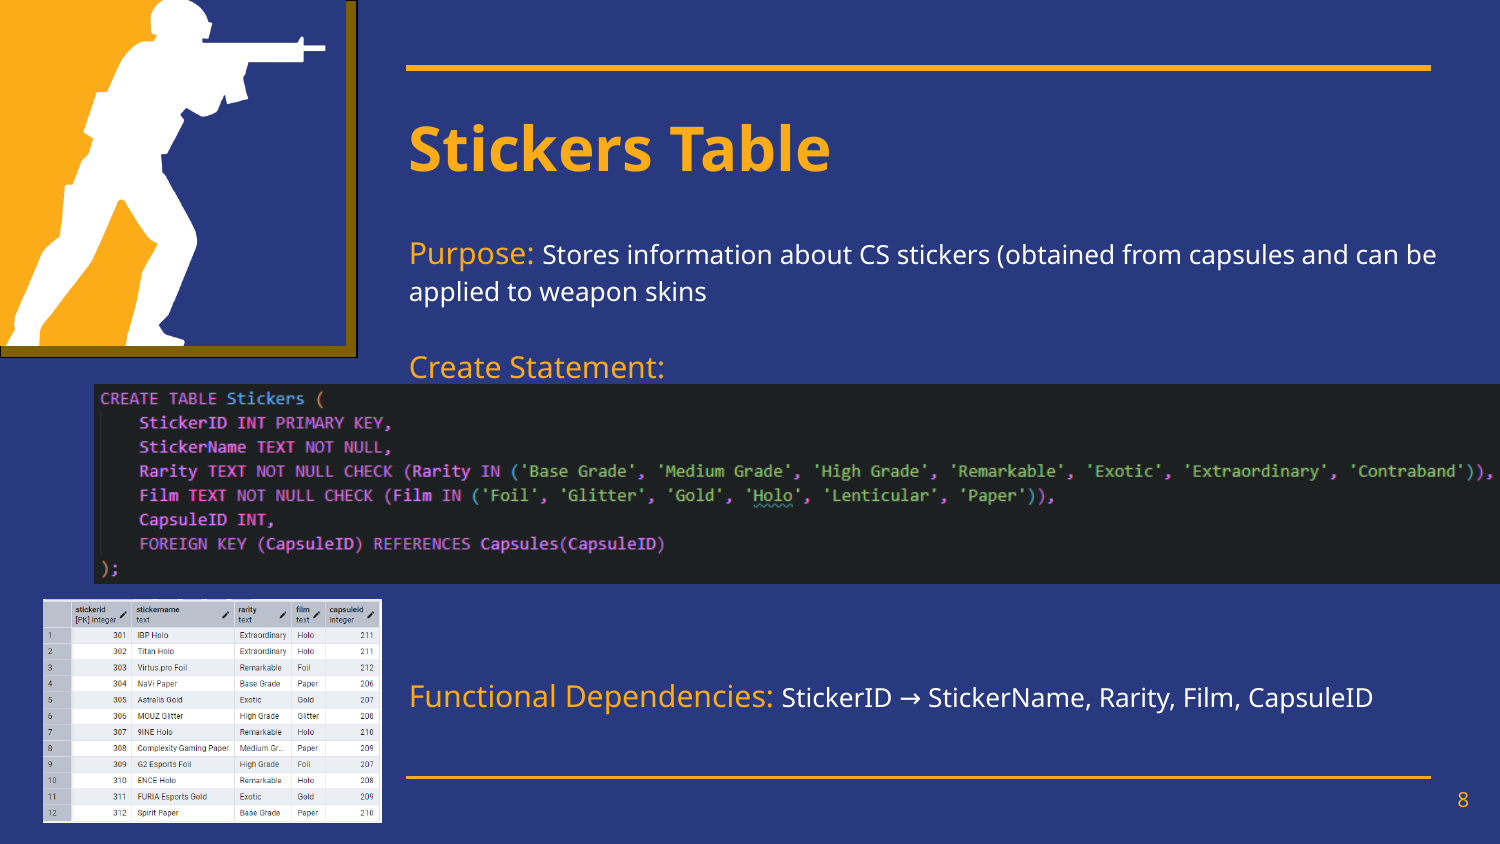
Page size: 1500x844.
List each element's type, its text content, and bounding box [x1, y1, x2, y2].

list Purpose: Stores information about CS stickers (obtained from capsules and can be applied to weapon skins Create Statement: Functional Dependencies: StickerID → StickerName, Rarity, Film, CapsuleID [393, 593, 1471, 733]
picture [42, 598, 382, 823]
list Purpose: Stores information about CS stickers (obtained from capsules and can be applied to weapon skins Create Statement: Functional Dependencies: StickerID → StickerName, Rarity, Film, CapsuleID [393, 213, 1471, 382]
title Stickers Table [393, 94, 1431, 199]
picture [93, 384, 1500, 584]
picture [0, 0, 346, 346]
slide_number ‹#› [1394, 769, 1484, 834]
